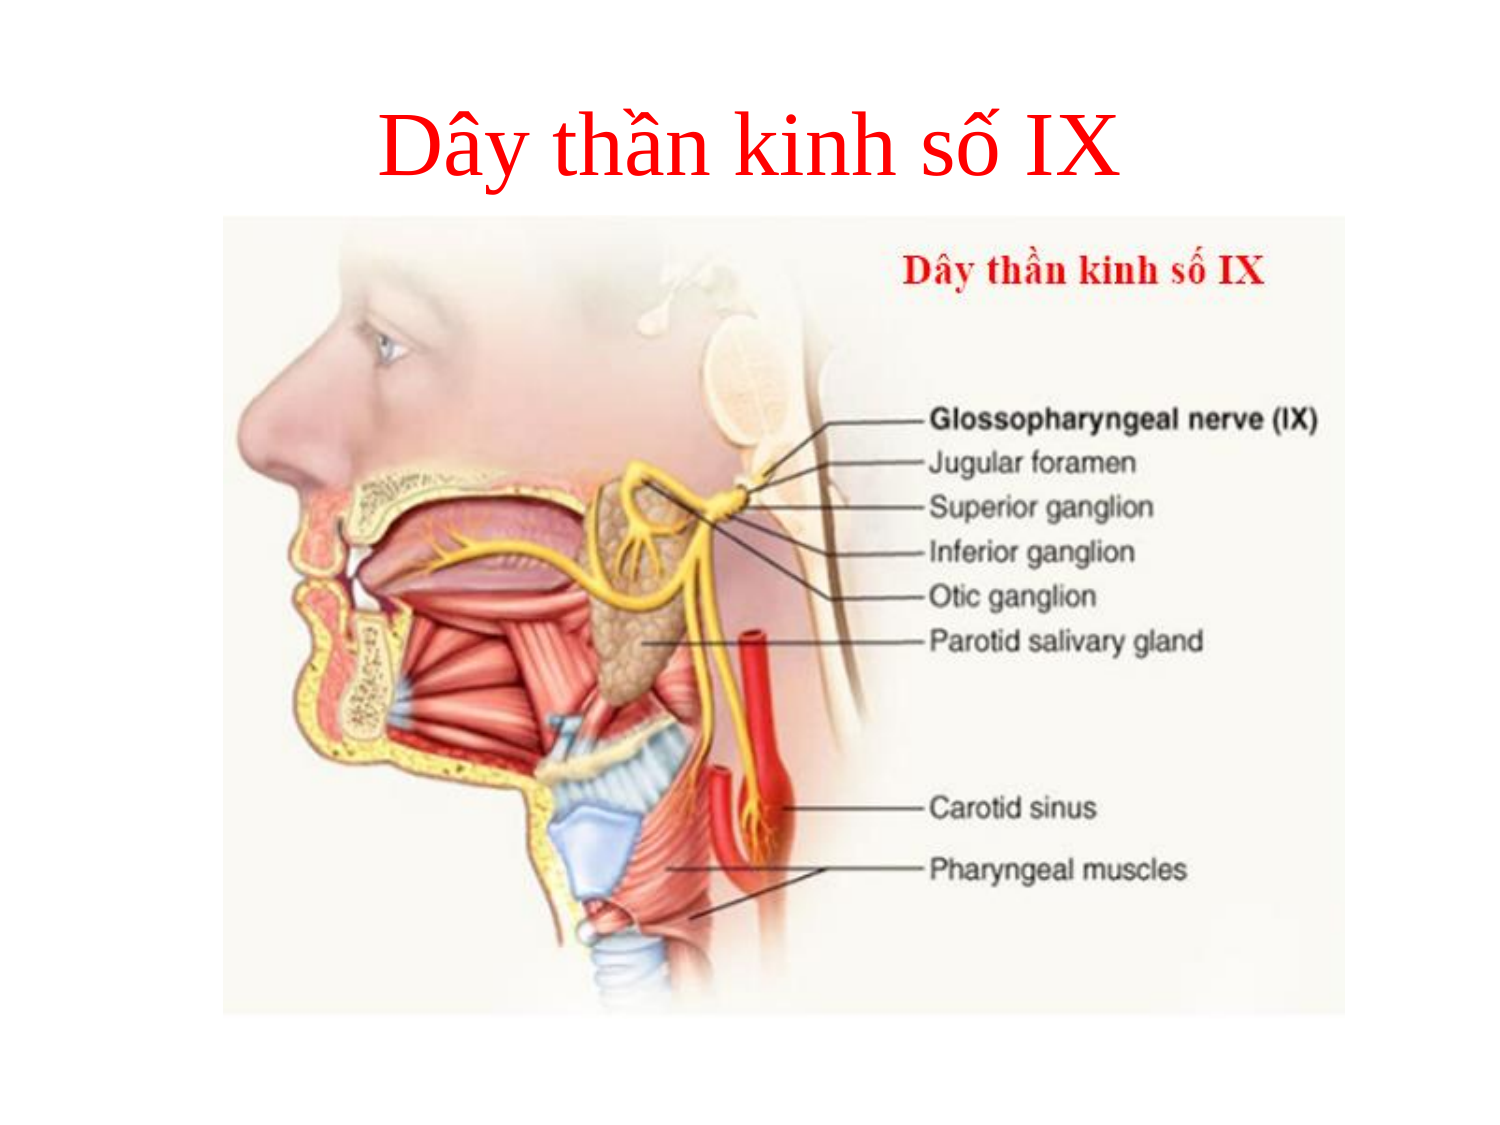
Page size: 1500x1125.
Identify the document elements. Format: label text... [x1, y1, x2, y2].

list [223, 215, 1345, 1020]
title Dây thần kinh số IX [75, 45, 1425, 233]
